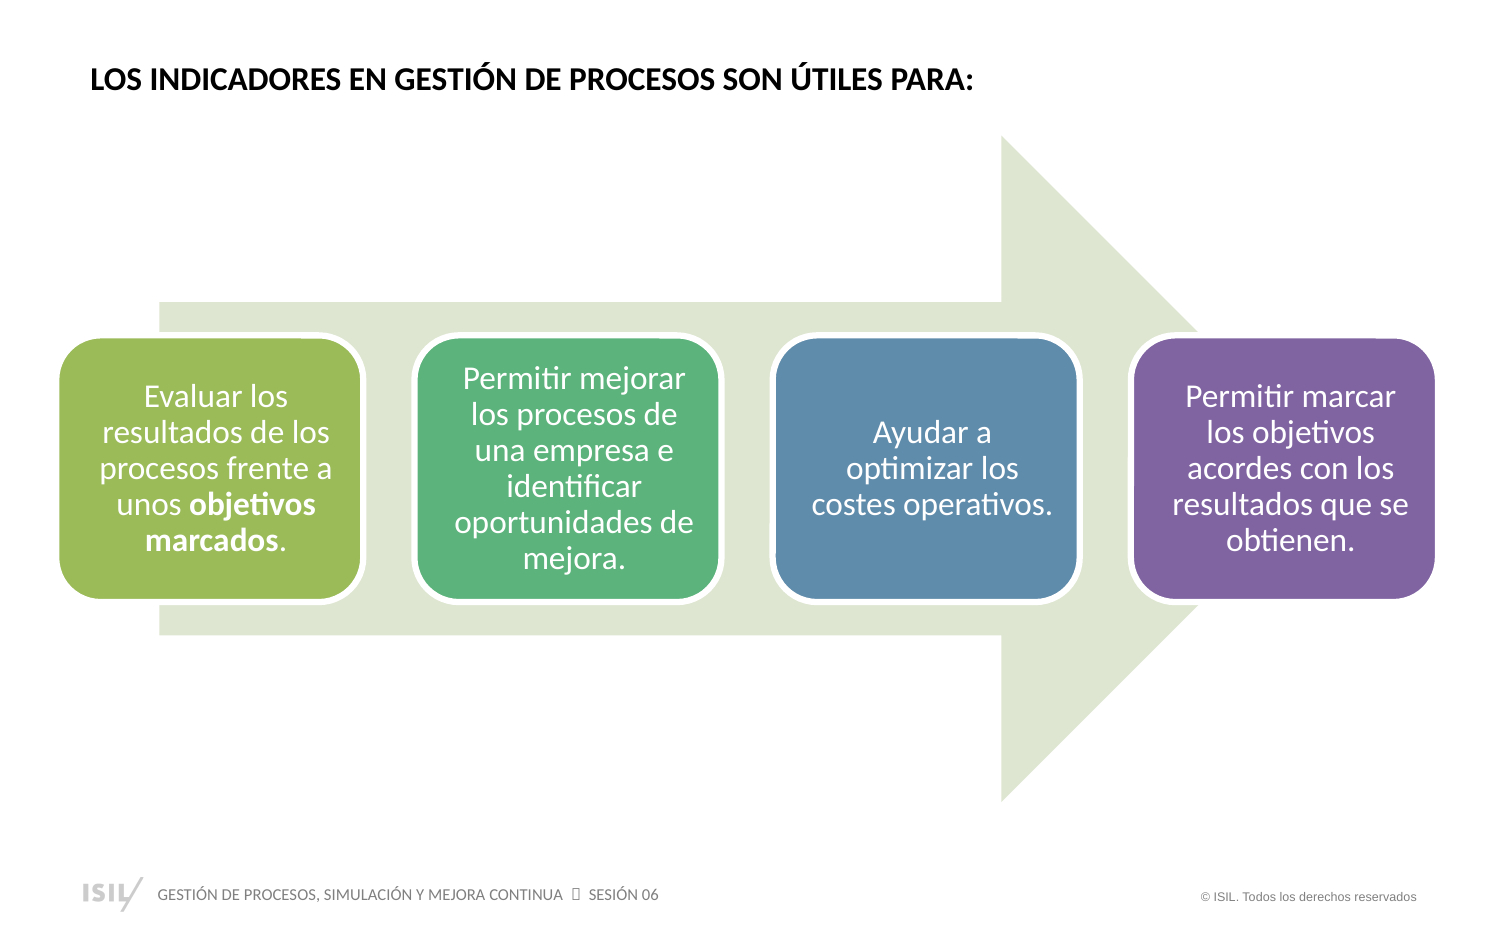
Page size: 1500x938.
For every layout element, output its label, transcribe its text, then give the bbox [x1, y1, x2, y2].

text_box LOS INDICADORES EN GESTIÓN DE PROCESOS SON ÚTILES PARA: [75, 50, 991, 105]
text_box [56, 136, 1438, 802]
